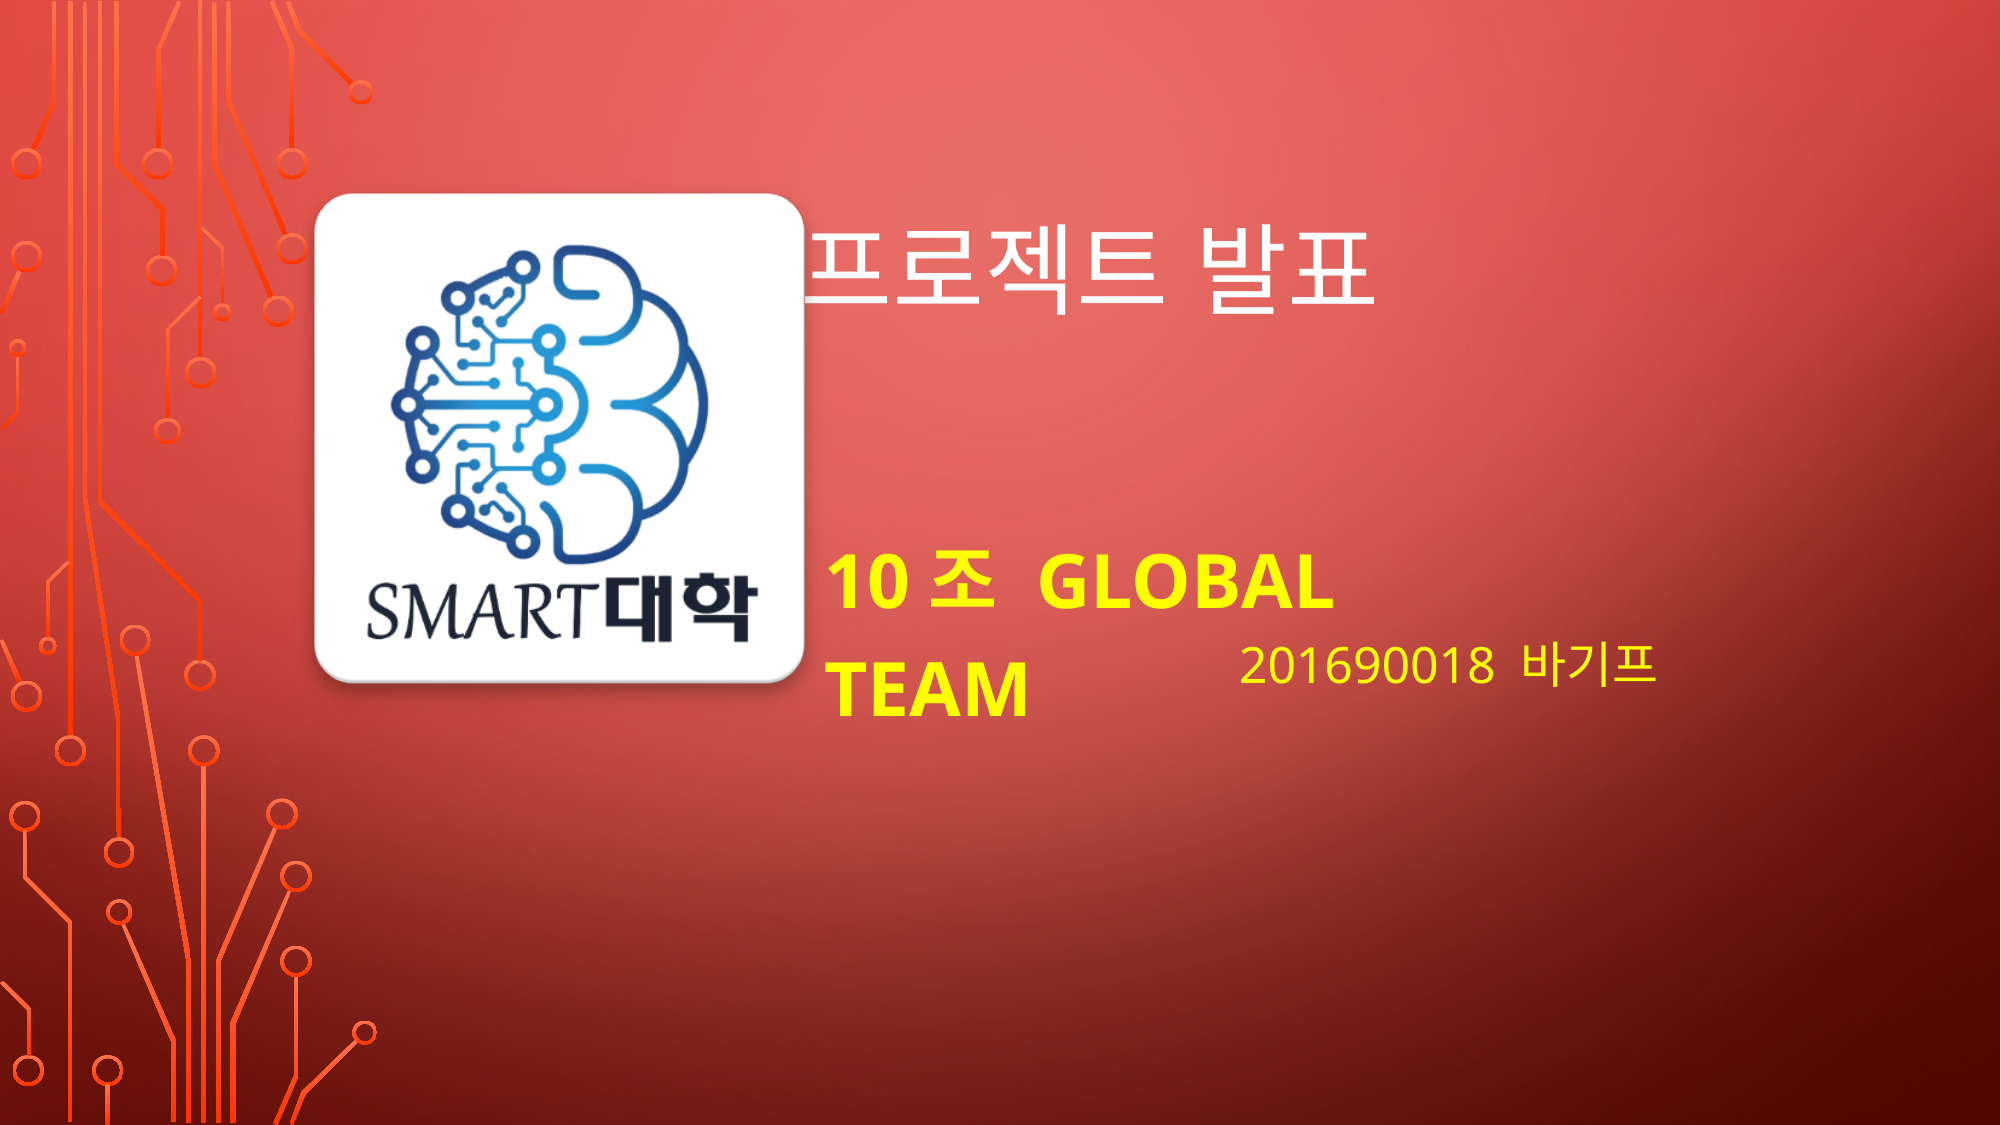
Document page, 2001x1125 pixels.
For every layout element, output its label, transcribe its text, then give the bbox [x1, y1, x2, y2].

title 프로젝트 발표 [869, 188, 1458, 337]
text_box 201690018 바기프 [1224, 625, 1973, 701]
picture [250, 129, 869, 748]
subtitle 10조 Global Team [869, 508, 1479, 641]
